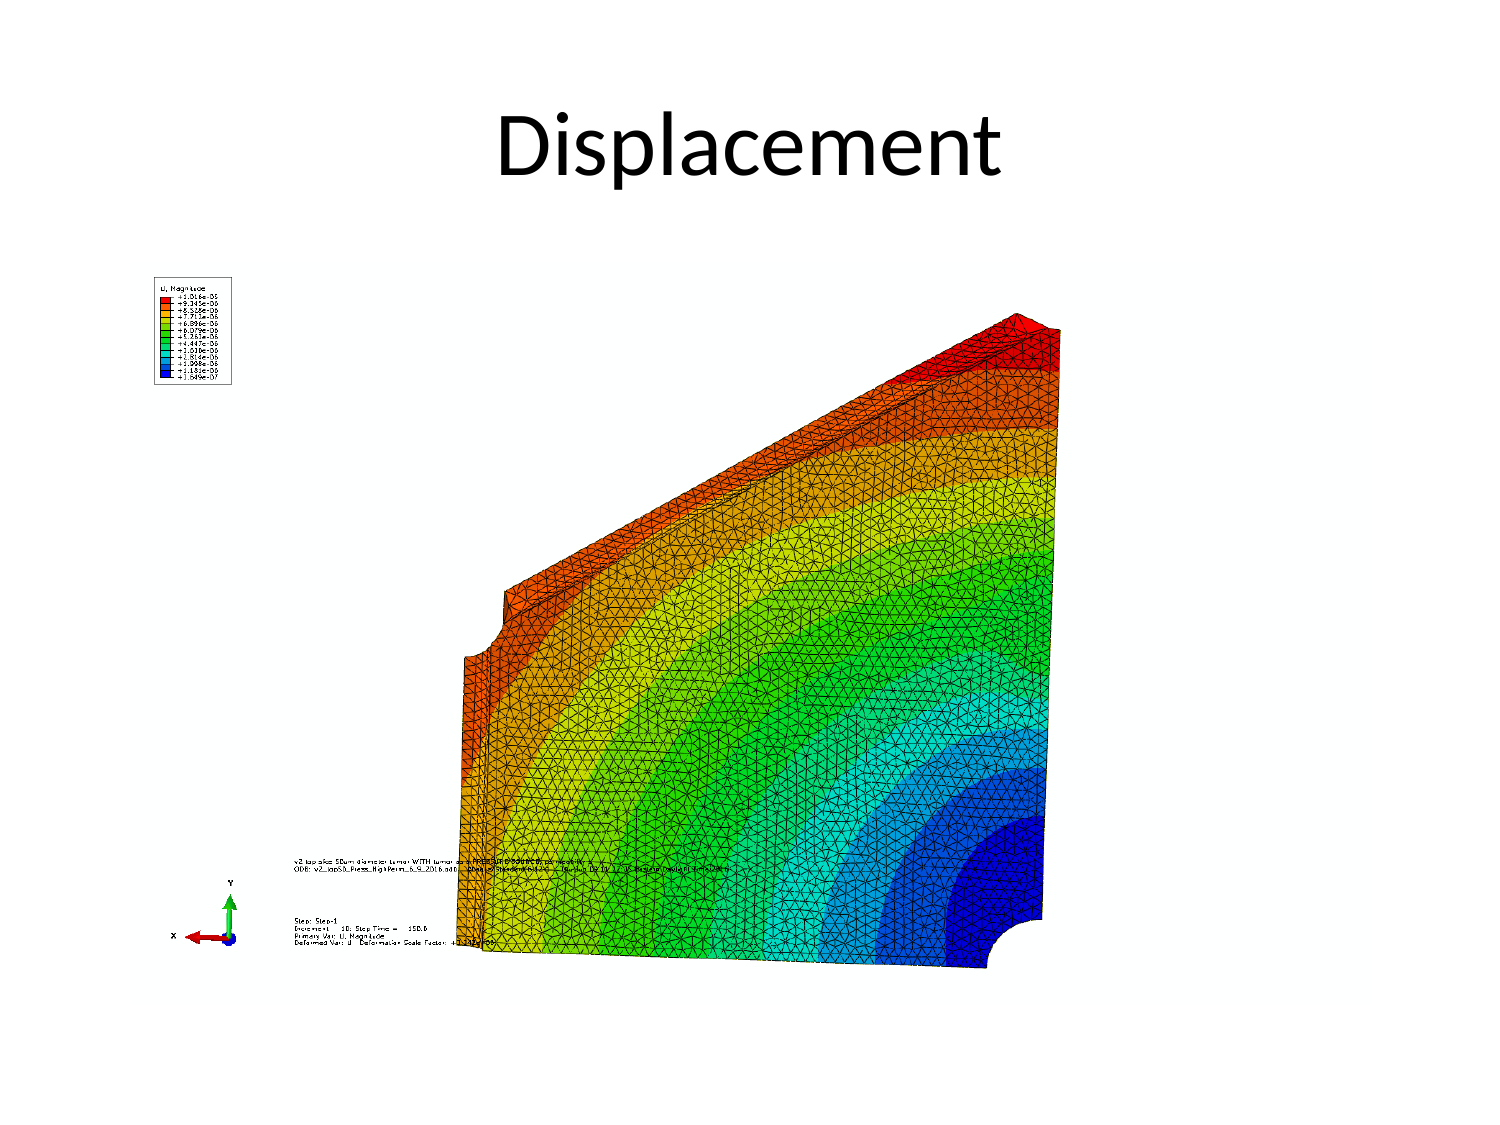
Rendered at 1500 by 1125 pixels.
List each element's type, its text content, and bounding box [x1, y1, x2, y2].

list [128, 262, 1372, 1006]
title Displacement [75, 45, 1425, 233]
